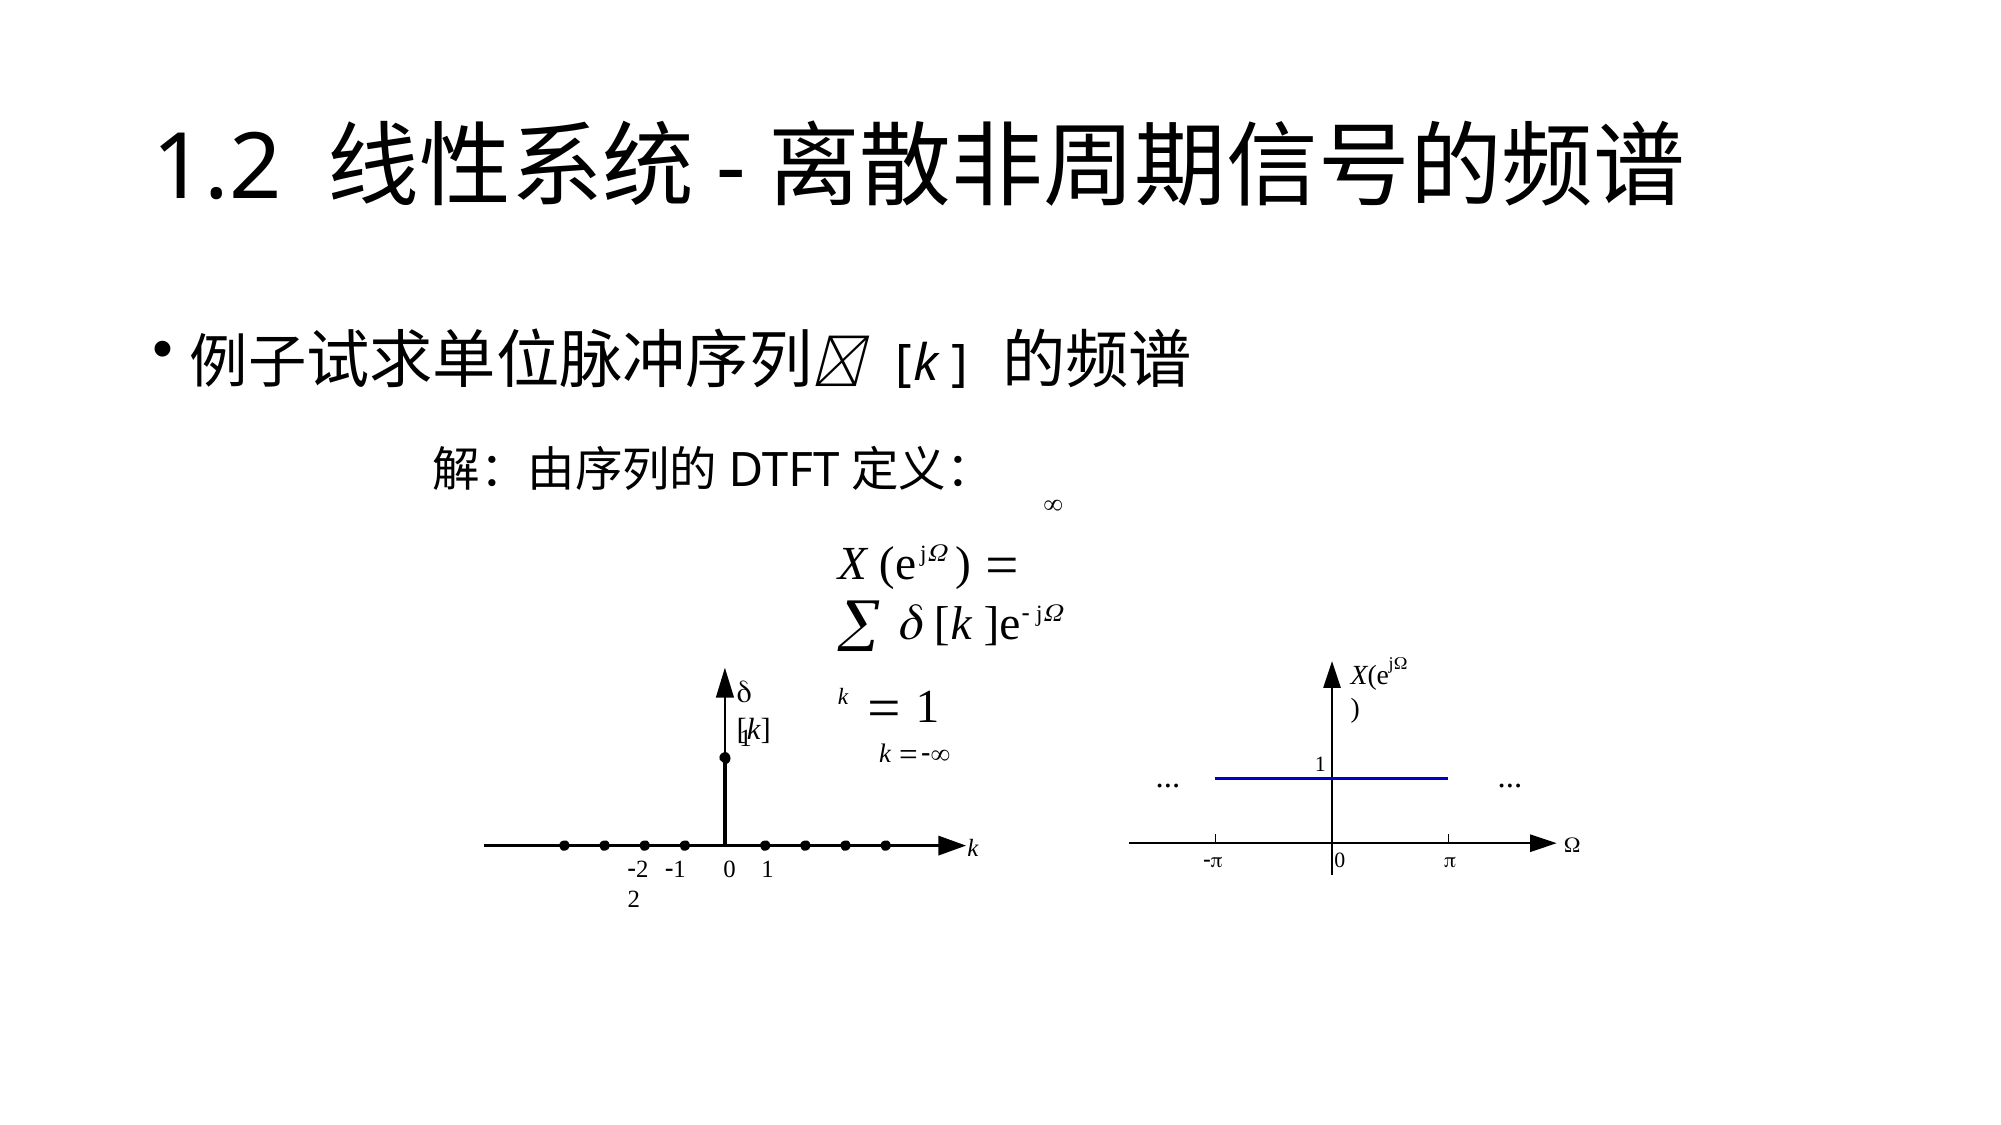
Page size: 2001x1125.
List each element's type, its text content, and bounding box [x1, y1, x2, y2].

text_box [715, 667, 734, 698]
text_box [1323, 661, 1341, 688]
text_box [881, 841, 890, 850]
text_box ... [1495, 754, 1525, 795]
title 1.2 线性系统-离散非周期信号的频谱 [137, 59, 1863, 278]
text_box  [1442, 845, 1459, 872]
text_box 1 [737, 721, 753, 752]
text_box 0 [1332, 846, 1348, 873]
text_box [801, 841, 810, 850]
text_box  [1561, 830, 1583, 857]
text_box j [1386, 651, 1410, 674]
text_box ... [1153, 754, 1183, 795]
text_box [1530, 834, 1557, 853]
text_box [761, 841, 770, 850]
text_box  [k] [734, 671, 792, 746]
text_box [719, 752, 731, 765]
text_box  [1201, 845, 1230, 872]
text_box [841, 841, 850, 850]
list 例子试求单位脉冲序列 [k ] 的频谱 [137, 299, 1863, 1014]
text_box  [1313, 749, 1328, 776]
text_box k [965, 831, 980, 861]
text_box 2 1 0 1 2 [625, 852, 815, 913]
text_box [681, 841, 689, 850]
text_box [600, 841, 609, 850]
text_box 解：由序列的DTFT定义：  X (ej )    [k ]e j k  1 k  [430, 439, 1338, 769]
text_box [560, 841, 569, 850]
text_box [640, 841, 649, 850]
text_box X(e ) [1348, 656, 1419, 724]
text_box [938, 835, 965, 856]
